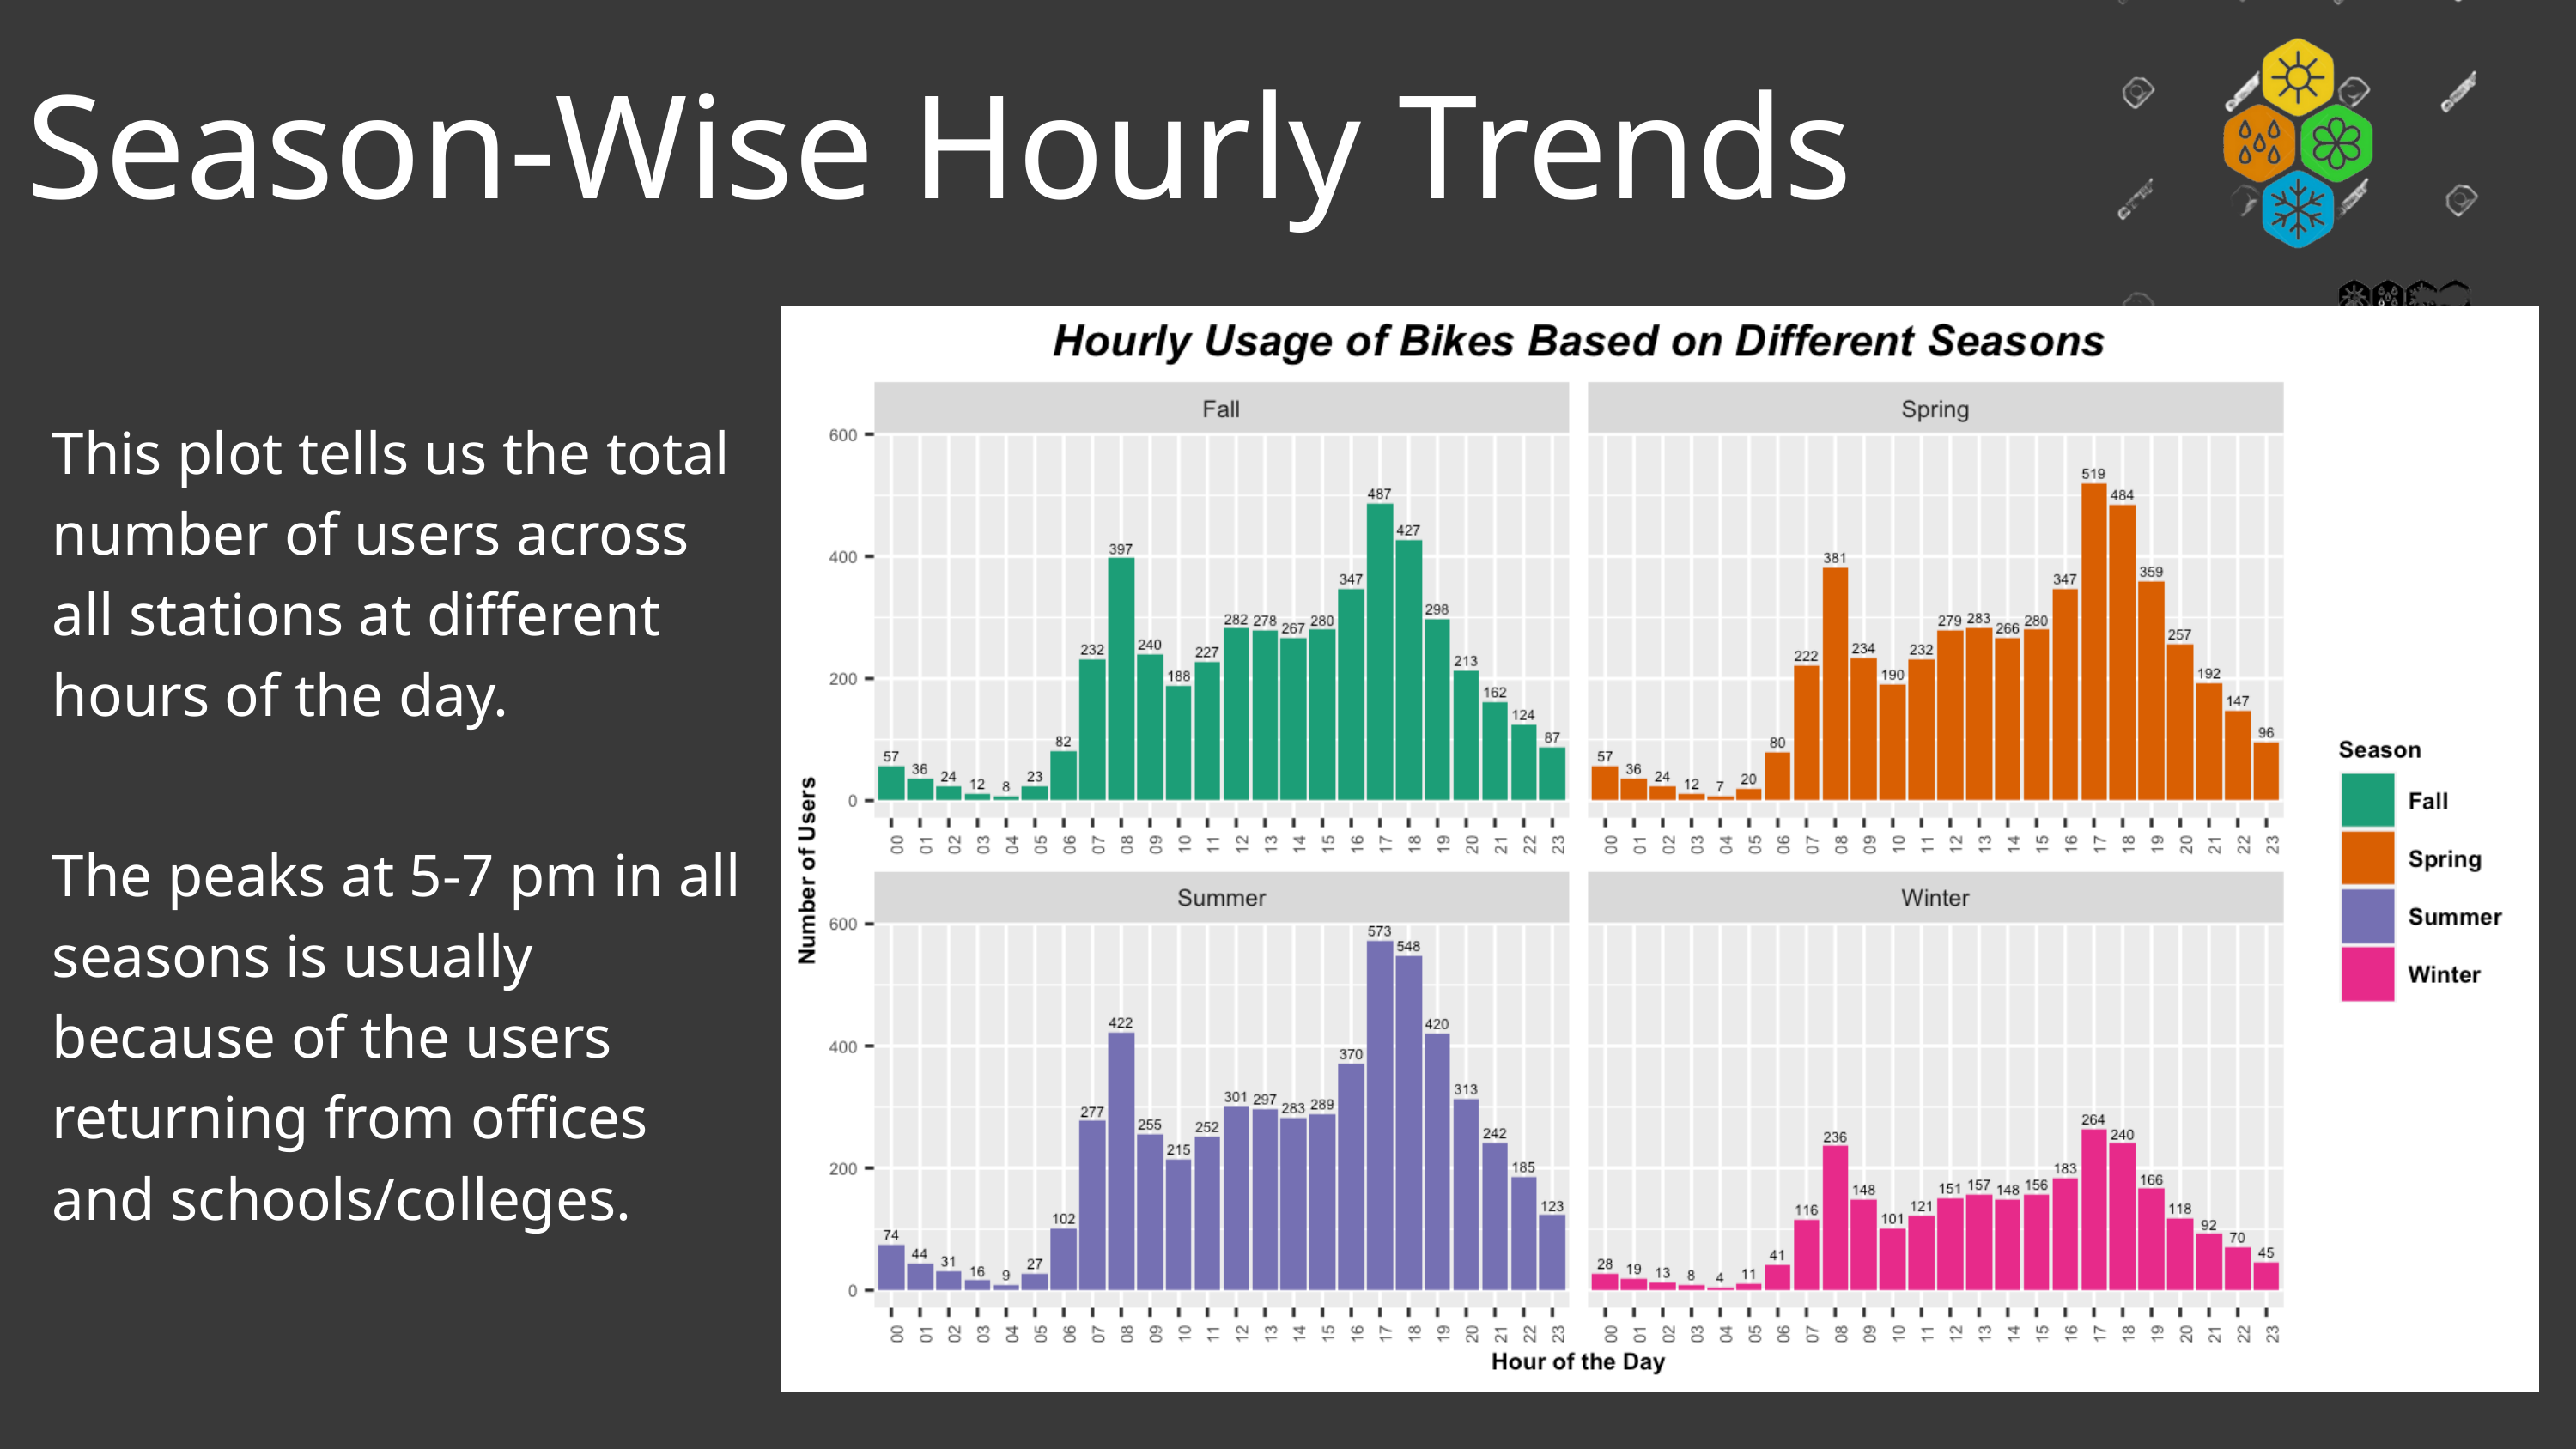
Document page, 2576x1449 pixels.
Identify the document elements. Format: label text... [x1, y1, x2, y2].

picture [780, 0, 2539, 1393]
text_box This plot tells us the total number of users across all stations at different hours of the day. [52, 404, 750, 729]
text_box Season-Wise Hourly Trends [26, 27, 2103, 227]
text_box The peaks at 5-7 pm in all seasons is usually because of the users returning from offices and schools/colleges. [52, 827, 750, 1232]
